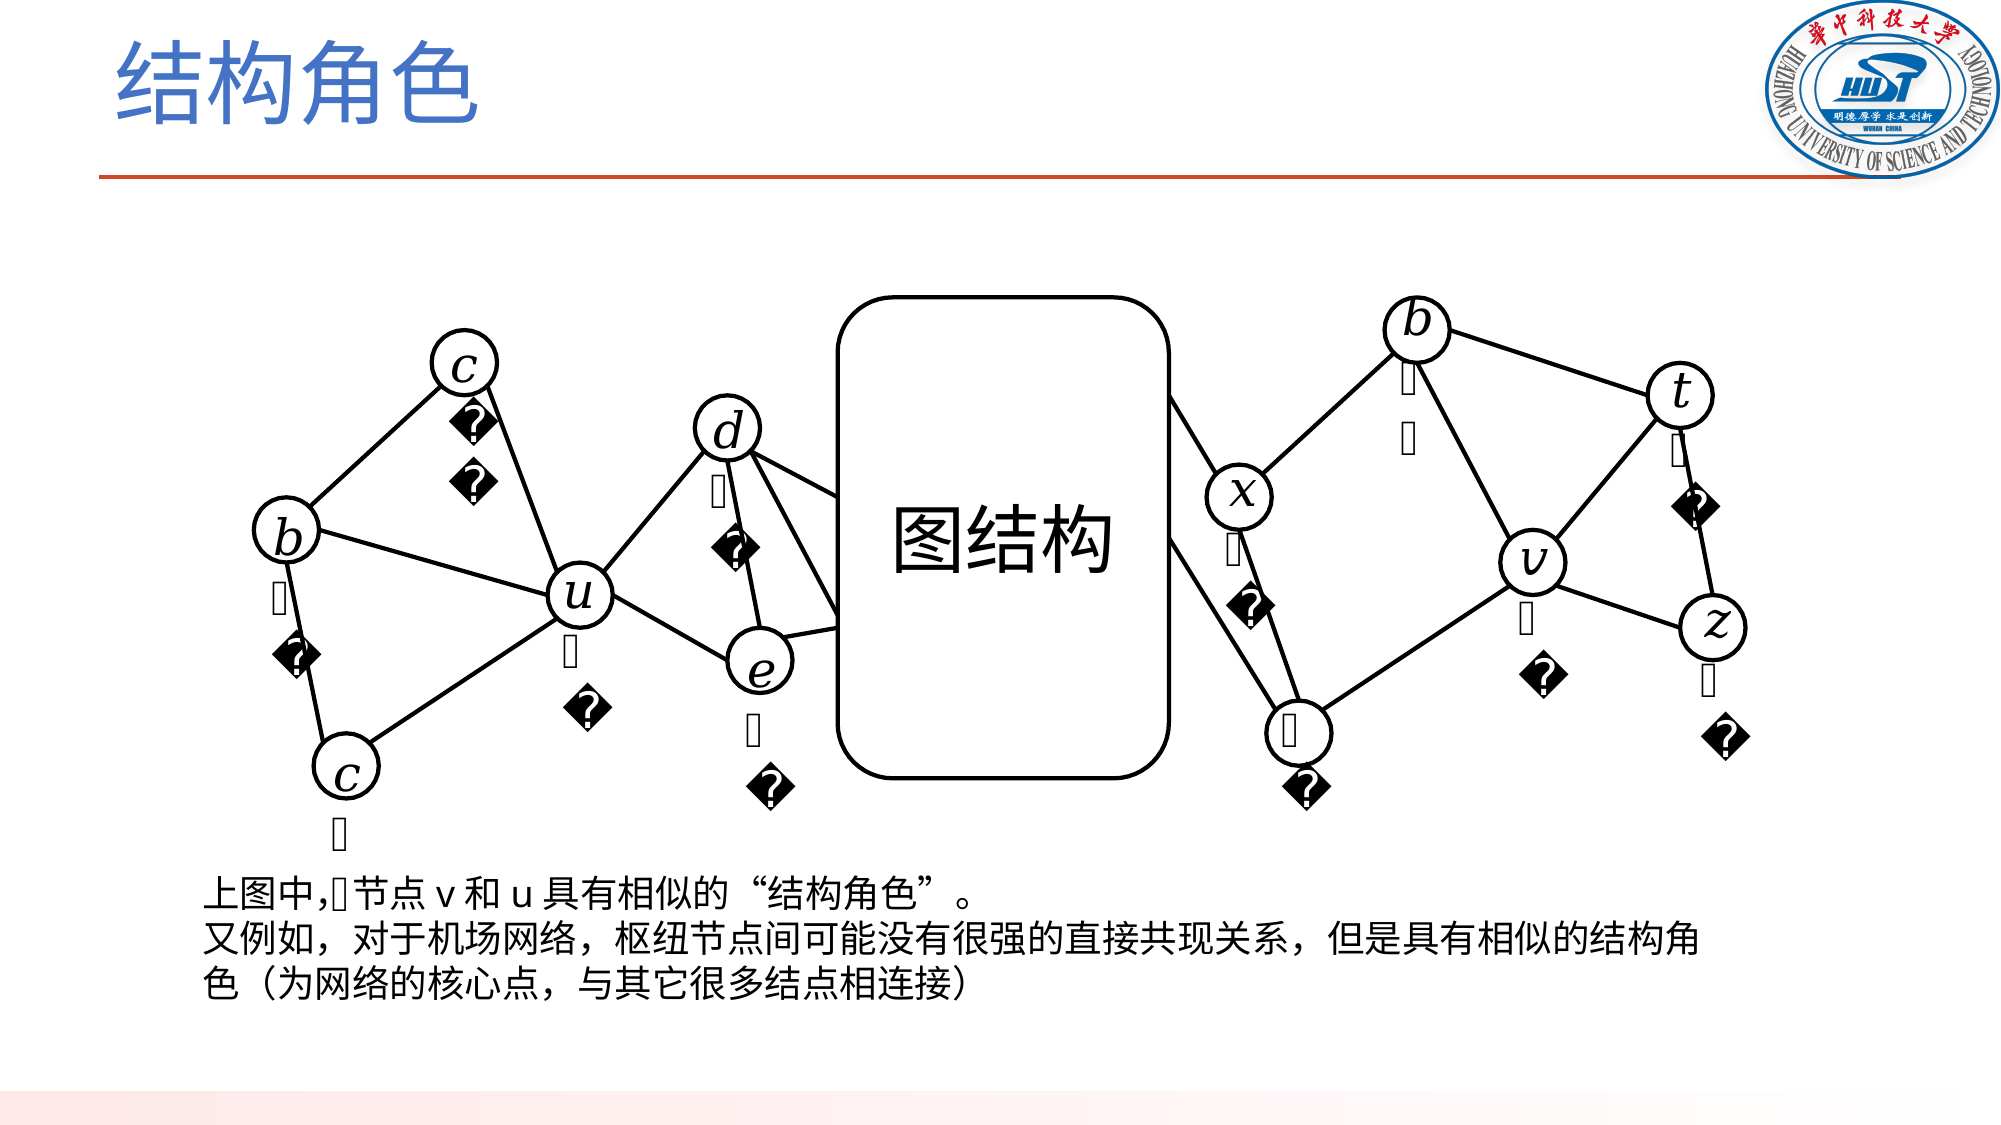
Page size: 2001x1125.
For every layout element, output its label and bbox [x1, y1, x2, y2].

title [99, 0, 1825, 177]
text_box [187, 285, 1746, 1013]
picture [1765, 0, 2000, 179]
